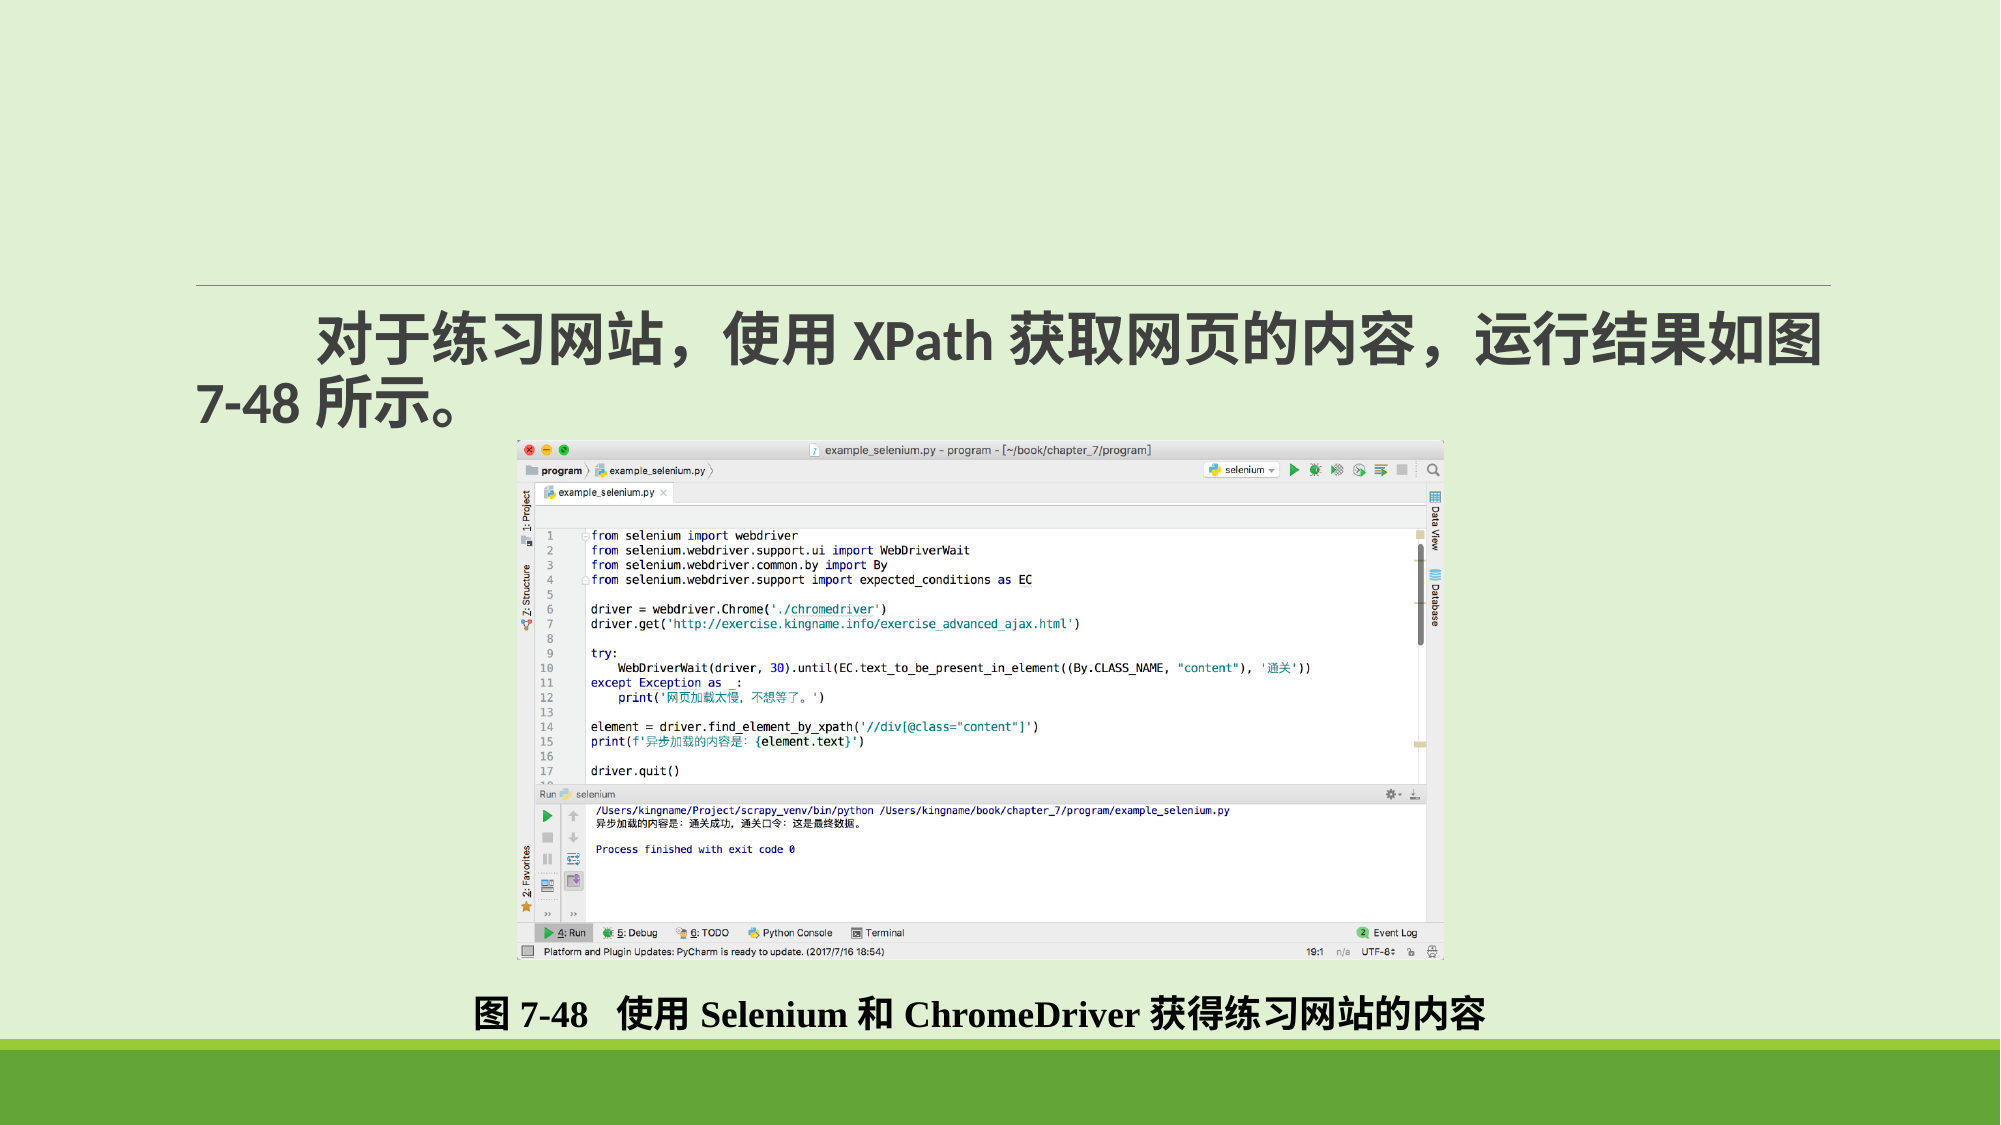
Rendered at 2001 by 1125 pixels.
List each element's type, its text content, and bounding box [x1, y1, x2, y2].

list 对于练习网站，使用XPath获取网页的内容，运行结果如图7-48所示。 [180, 302, 1830, 963]
picture [517, 440, 1444, 961]
text_box 图7-48 使用Selenium和ChromeDriver获得练习网站的内容 [458, 982, 1503, 1043]
